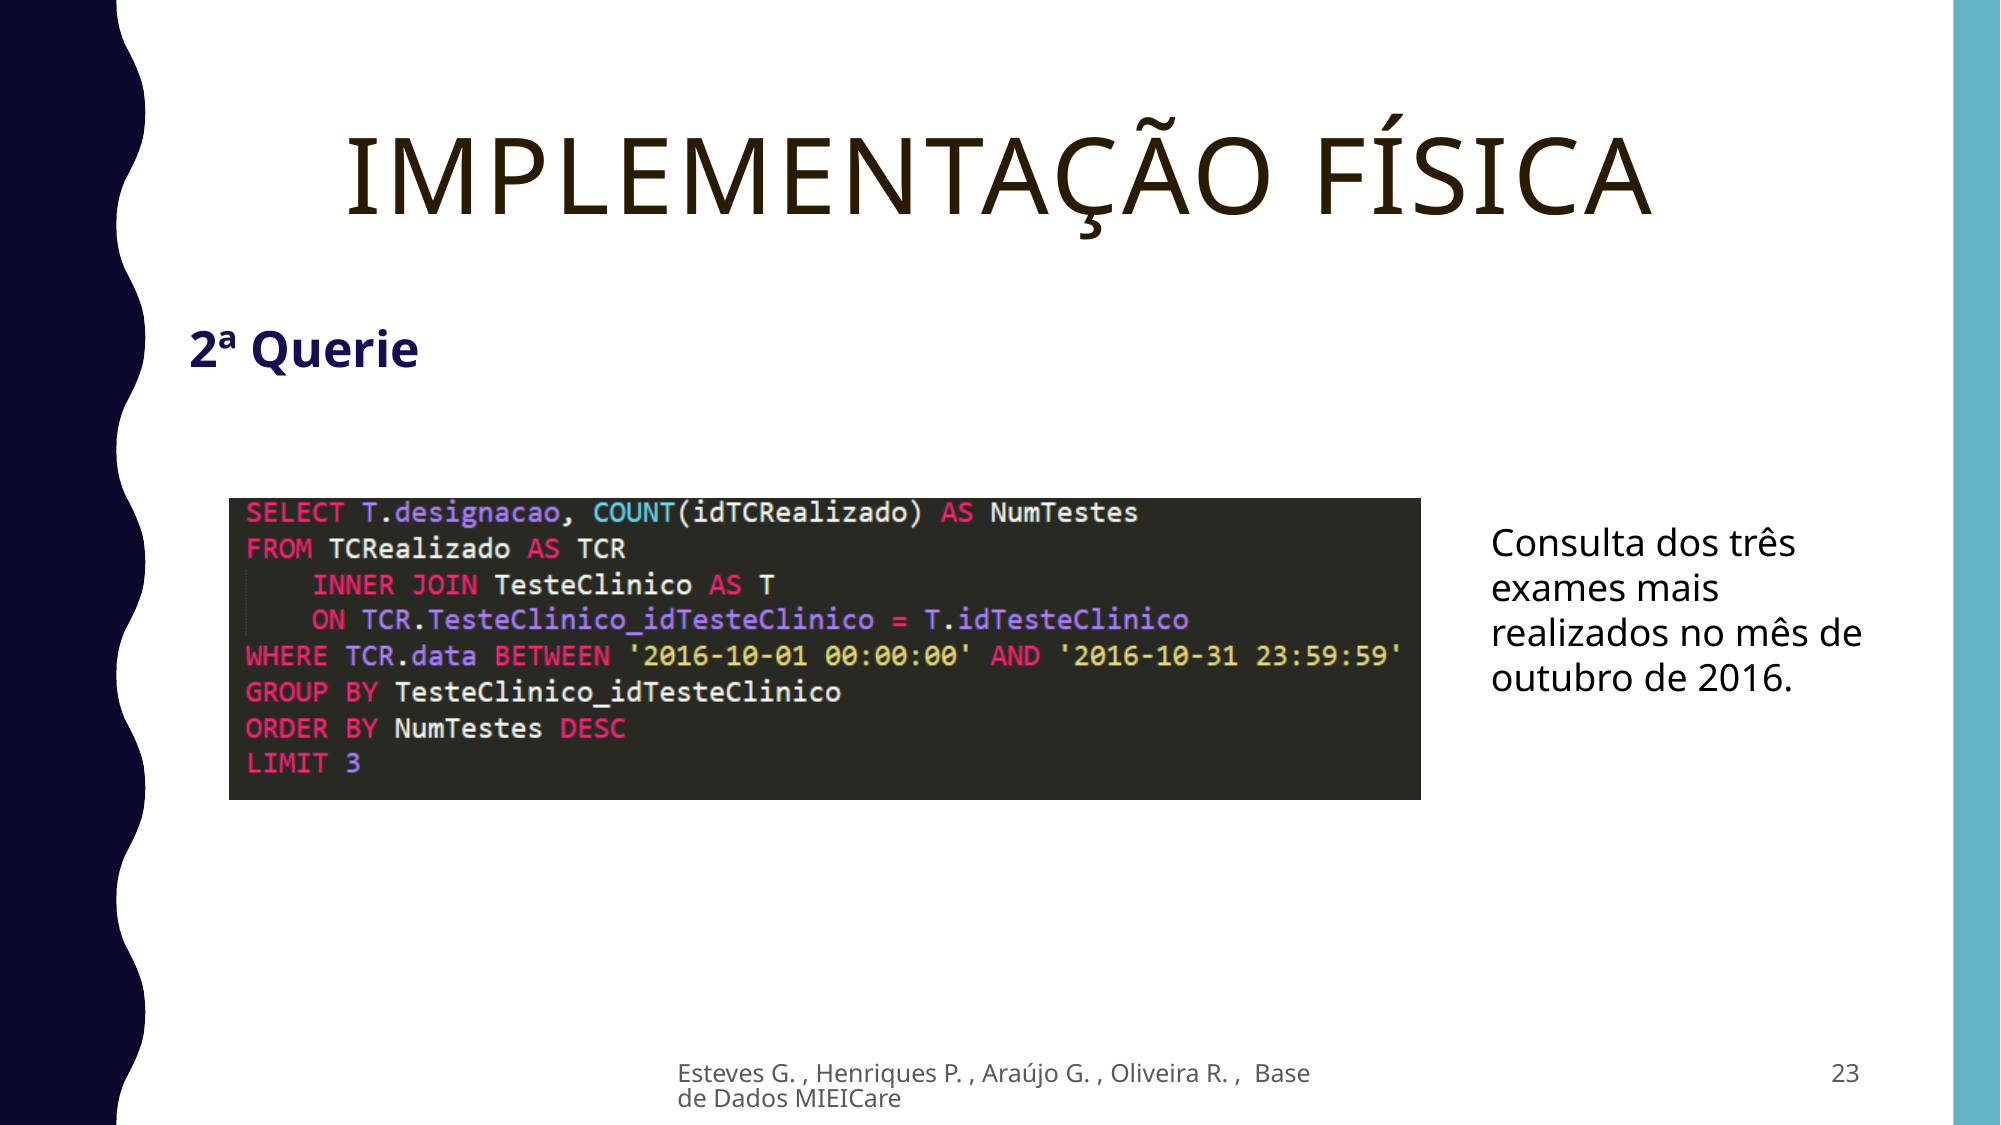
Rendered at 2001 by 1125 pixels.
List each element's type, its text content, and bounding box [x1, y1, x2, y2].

slide_number 23 [1412, 1045, 1875, 1103]
text_box Consulta dos três exames mais realizados no mês de outubro de 2016. [1476, 511, 1898, 707]
picture [229, 498, 1421, 800]
text_box Implementação Física [125, 62, 1875, 246]
footer Esteves G. , Henriques P. , Araújo G. , Oliveira R. , Base de Dados MIEICare [662, 1045, 1338, 1103]
list 2ª Querie [174, 304, 1150, 869]
